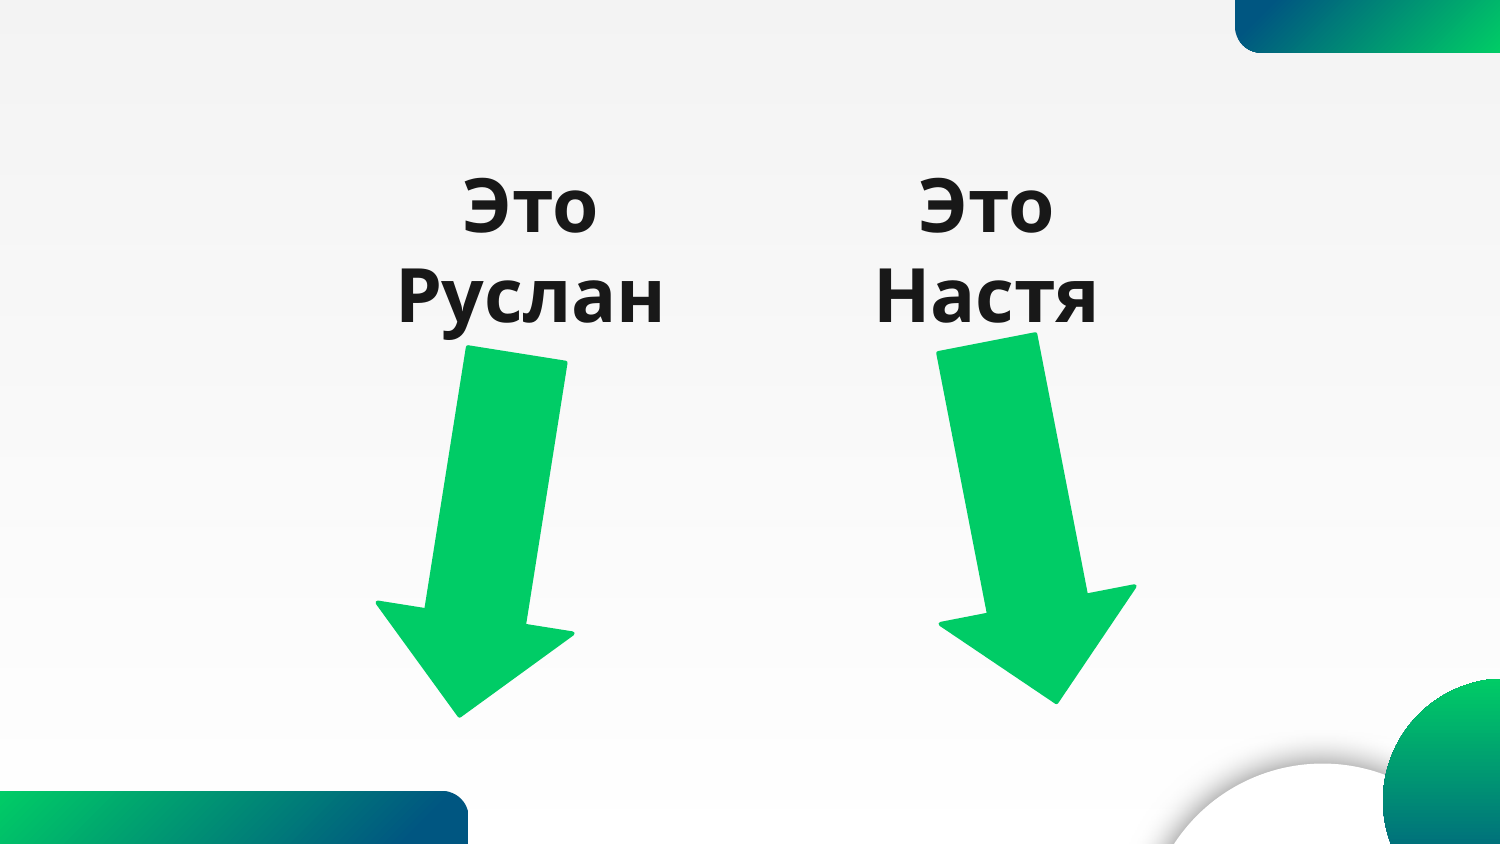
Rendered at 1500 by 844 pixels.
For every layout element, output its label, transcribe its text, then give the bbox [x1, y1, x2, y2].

text_box Это Настя [800, 142, 1174, 266]
subtitle Это Руслан [344, 142, 718, 266]
text_box [936, 332, 1137, 705]
text_box [375, 345, 575, 718]
